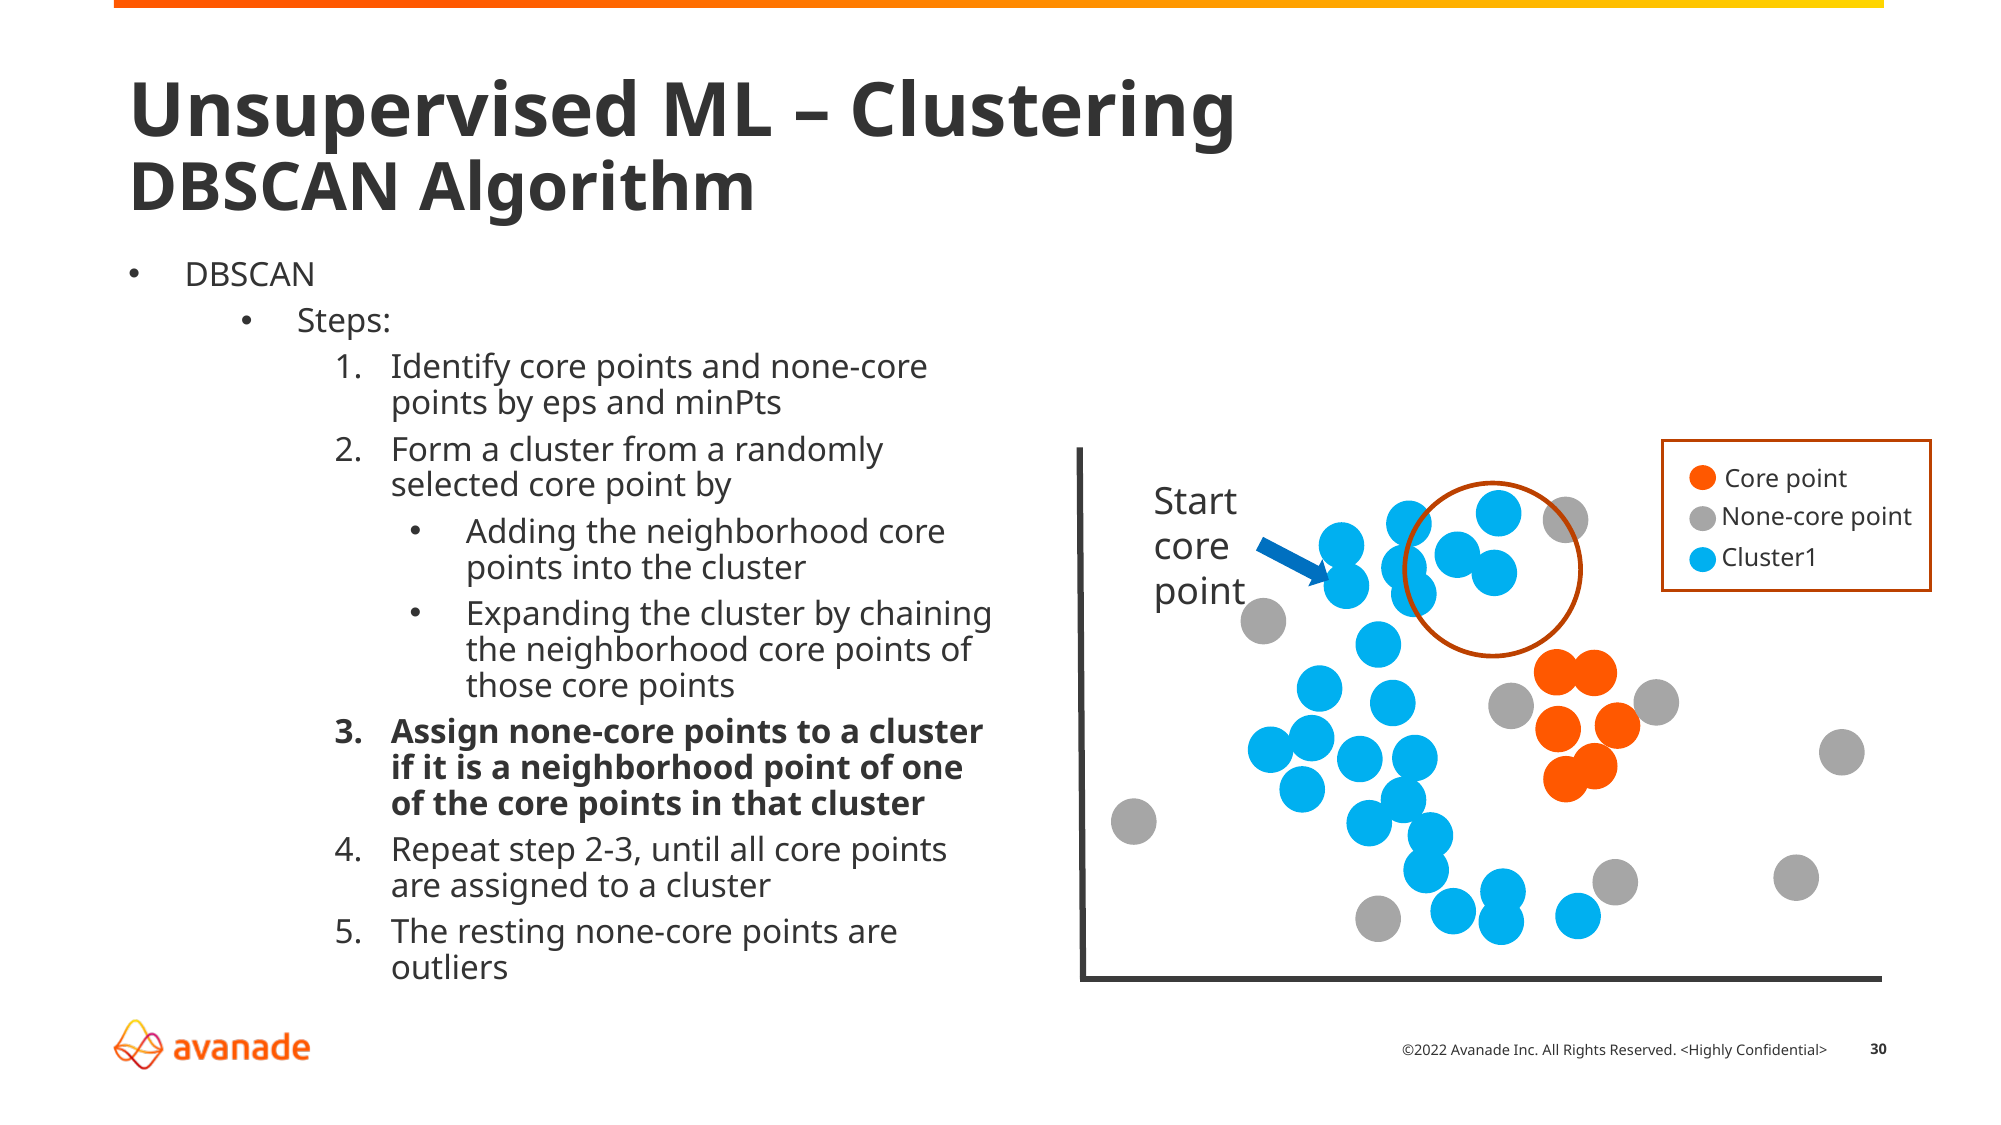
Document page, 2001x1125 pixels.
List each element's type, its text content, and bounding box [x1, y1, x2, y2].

title Unsupervised ML – Clustering DBSCAN Algorithm [113, 64, 1883, 228]
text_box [1079, 447, 1883, 980]
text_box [1662, 440, 1931, 591]
picture [93, 999, 339, 1090]
list DBSCAN Steps: Identify core points and none-core points by eps and minPts Form a cluster from a randomly selected core point by Adding the neighborhood core points into the cluster Expanding the cluster by chaining the neighborhood core points of those core points Assign none-core points to a cluster if it is a neighborhood point of one of the core points in that cluster Repeat step 2-3, until all core points are assigned to a cluster The resting none-core points are outliers [113, 249, 1014, 980]
